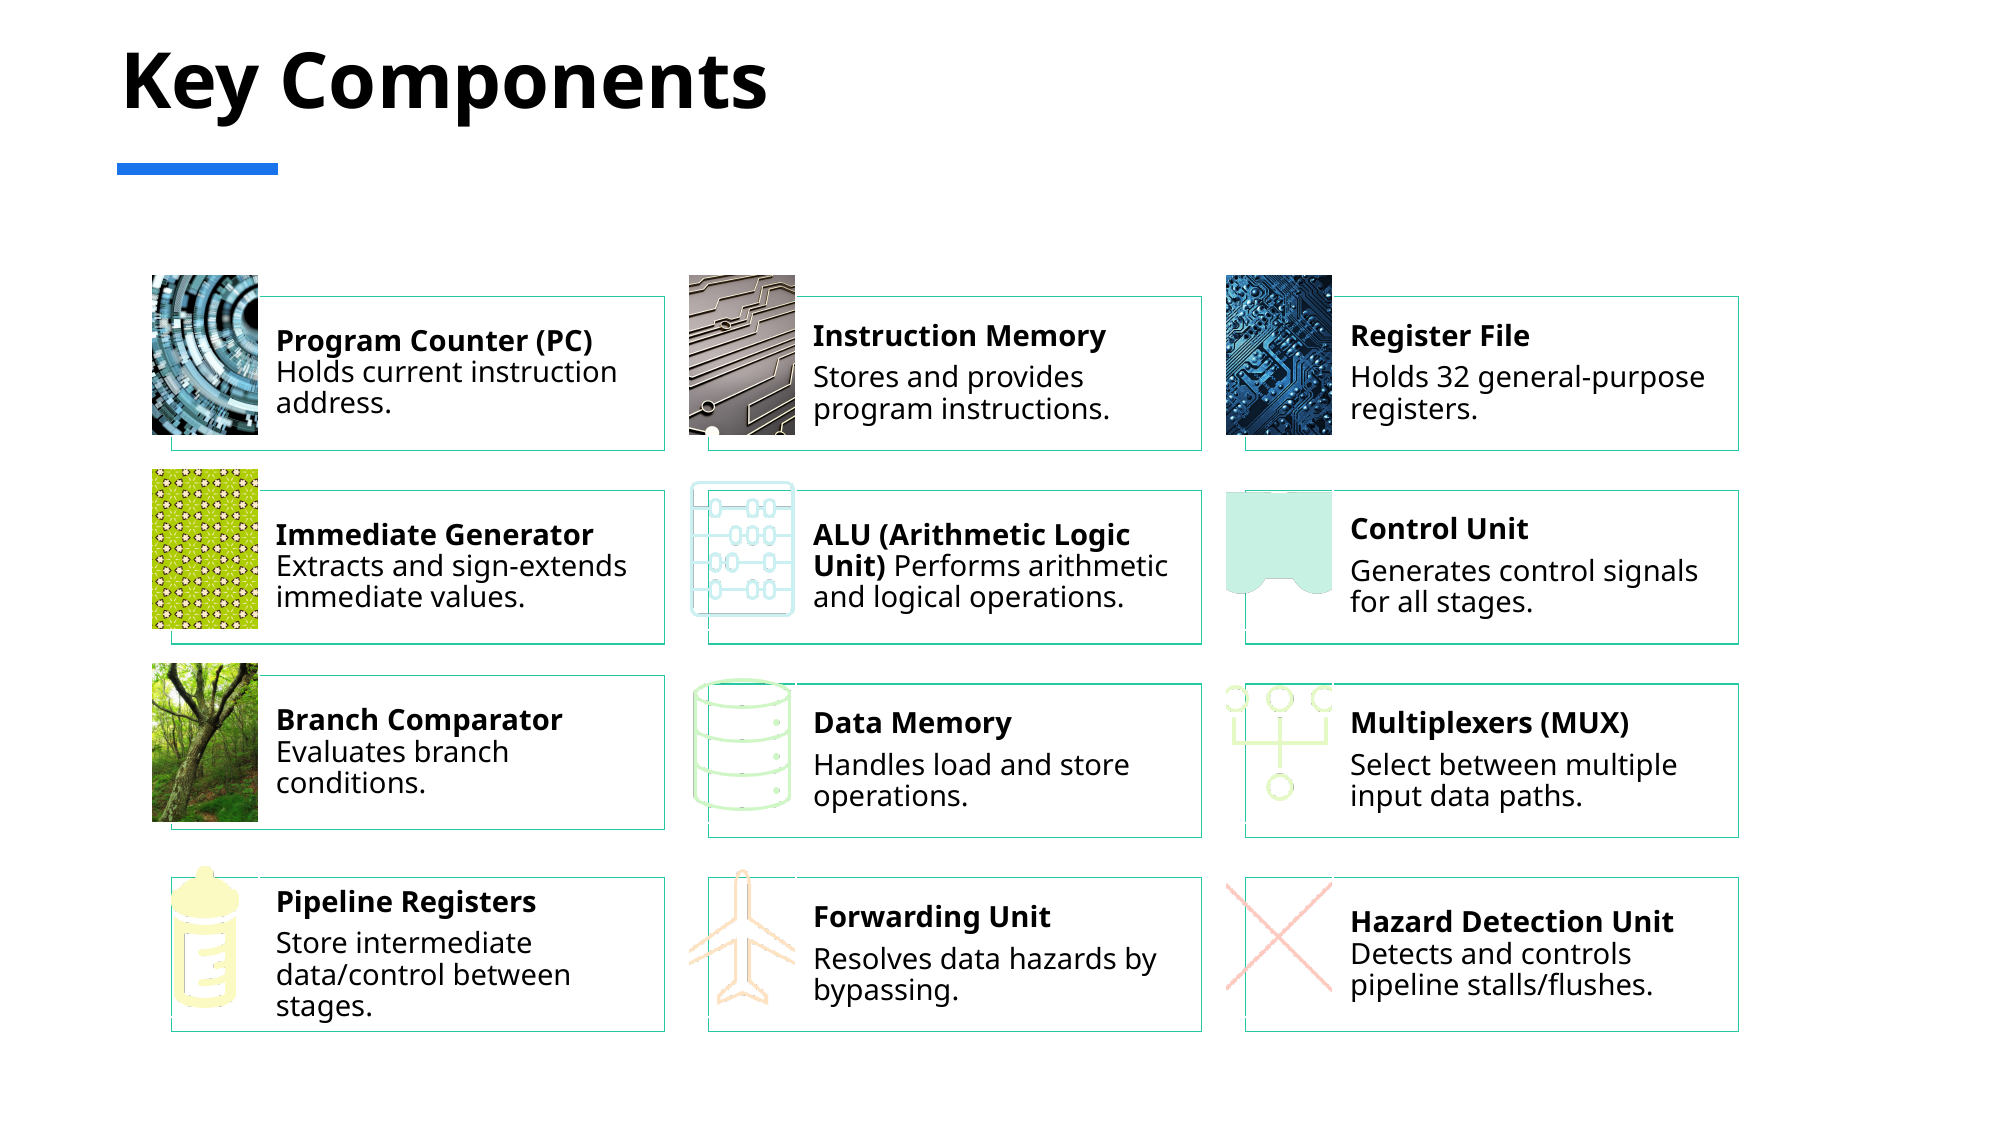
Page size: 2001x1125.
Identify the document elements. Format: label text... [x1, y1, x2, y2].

title Key Components [105, 23, 800, 155]
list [104, 264, 1785, 1042]
